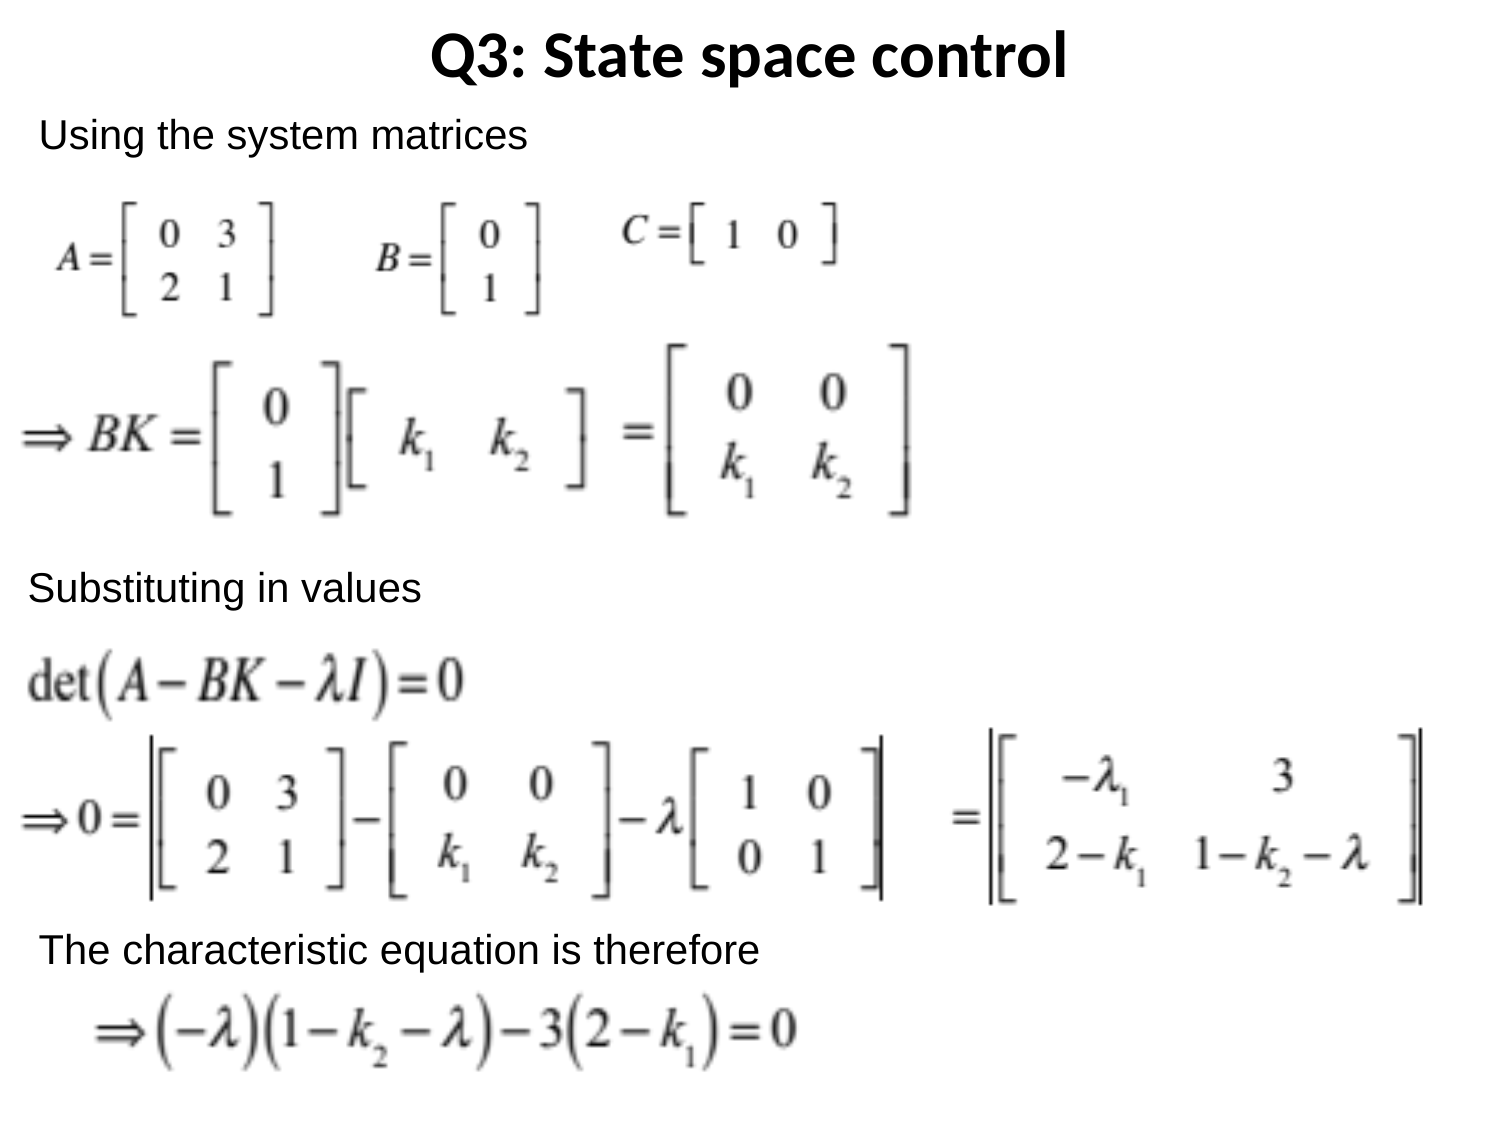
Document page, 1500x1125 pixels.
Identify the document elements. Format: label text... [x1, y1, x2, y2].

text_box Q3: State space control [74, 1, 1425, 100]
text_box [16, 727, 890, 906]
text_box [23, 639, 470, 726]
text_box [618, 193, 843, 269]
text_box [948, 720, 1430, 910]
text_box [618, 335, 913, 523]
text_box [16, 352, 592, 523]
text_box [369, 193, 542, 321]
text_box Substituting in values [12, 552, 449, 618]
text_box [49, 195, 279, 319]
text_box Using the system matrices [23, 100, 1238, 165]
text_box The characteristic equation is therefore [23, 915, 1238, 980]
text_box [88, 984, 800, 1080]
